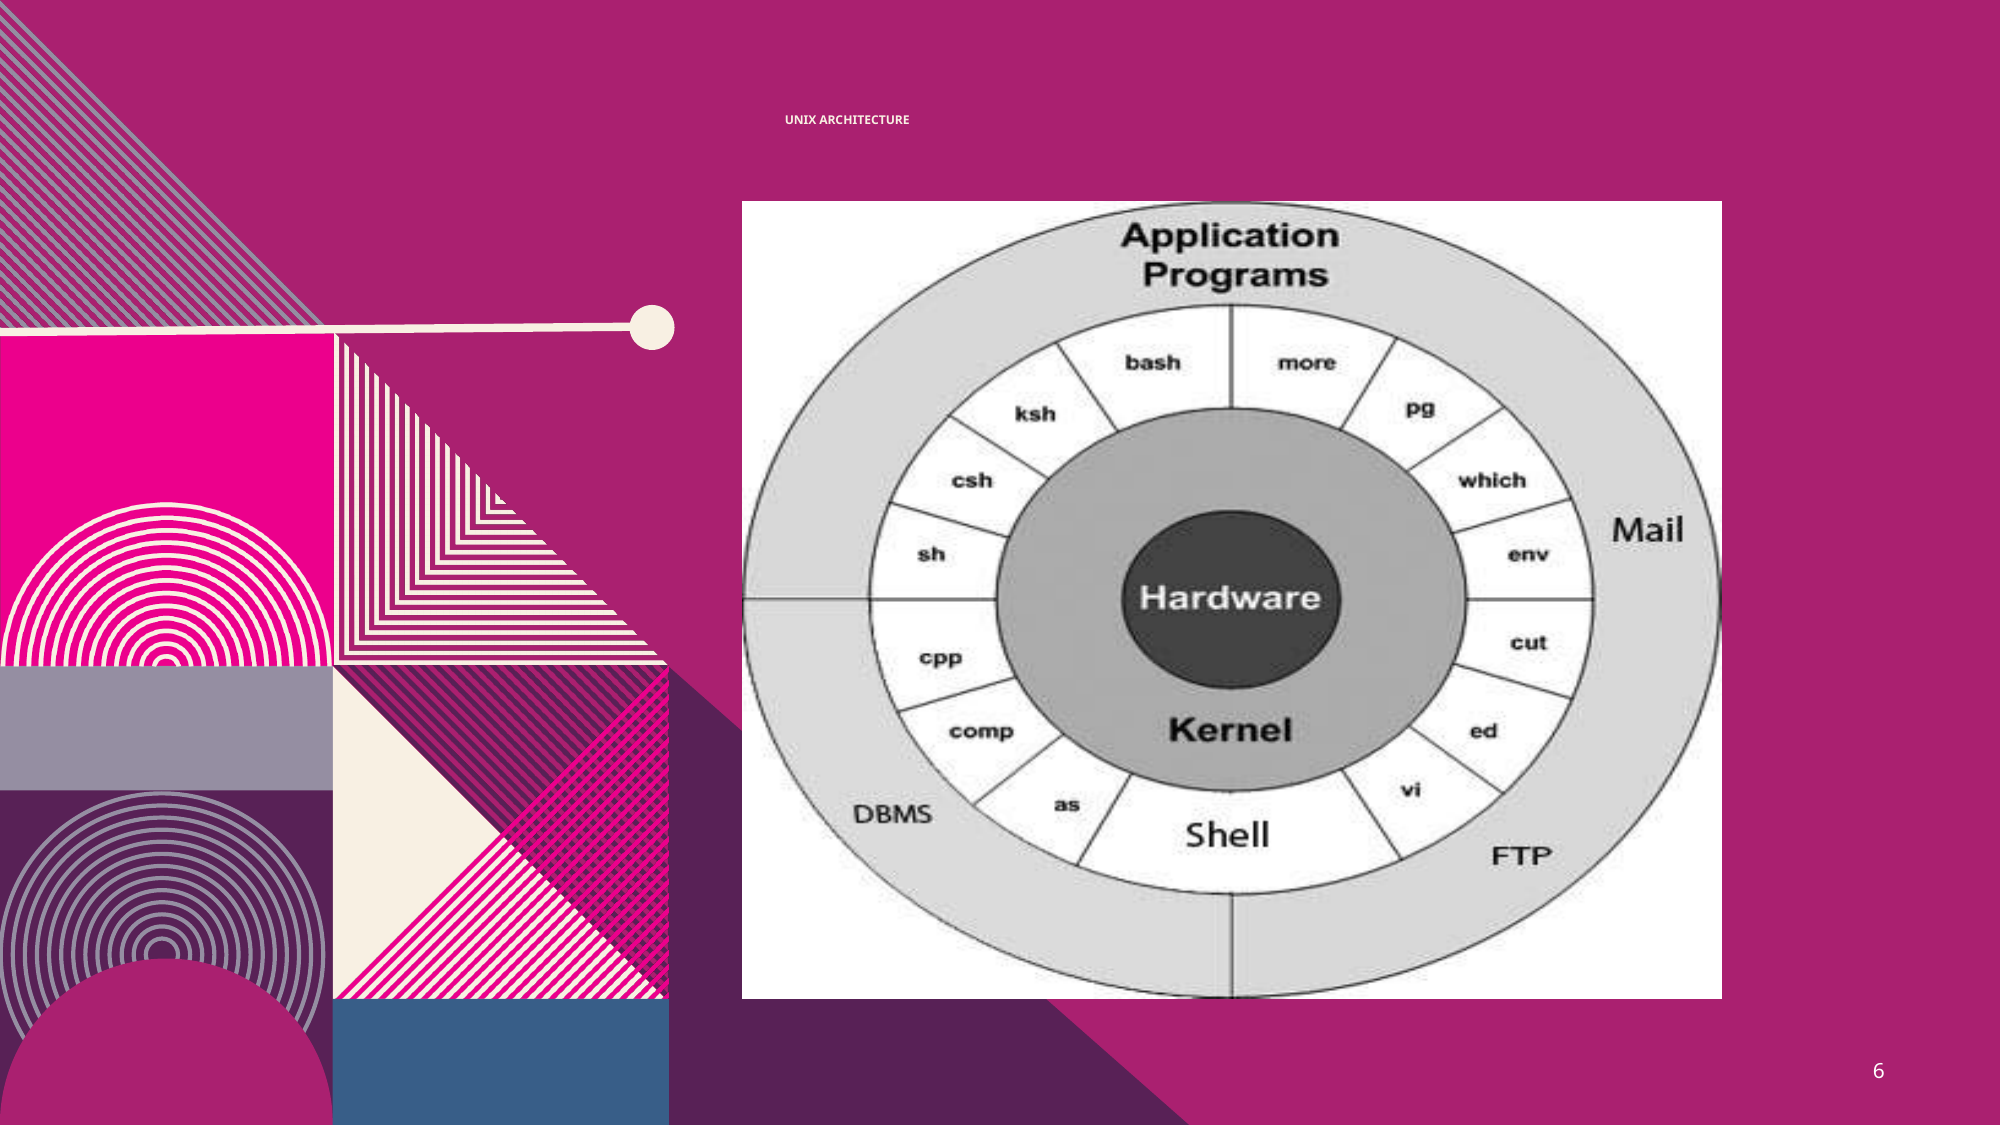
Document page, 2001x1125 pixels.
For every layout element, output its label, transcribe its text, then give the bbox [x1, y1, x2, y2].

title Unix Architecture [766, 52, 1697, 135]
picture [0, 502, 332, 667]
picture [333, 332, 669, 998]
picture [742, 201, 1722, 999]
slide_number 6 [1824, 1042, 1900, 1102]
picture [0, 0, 333, 327]
